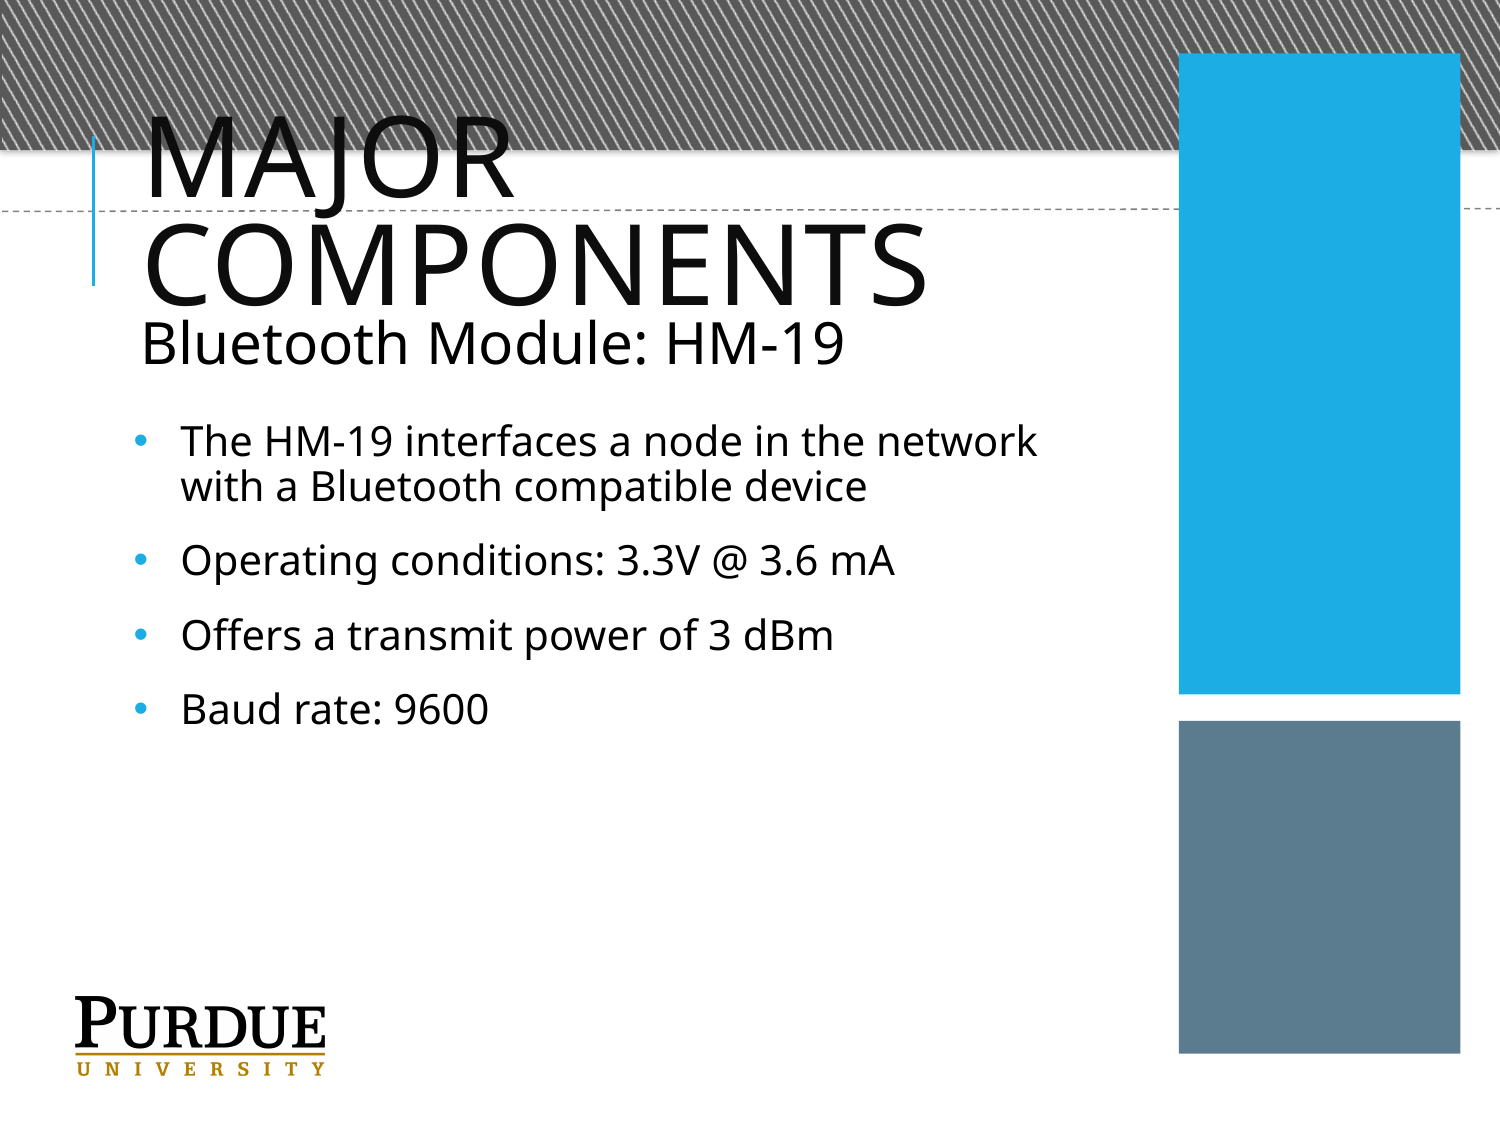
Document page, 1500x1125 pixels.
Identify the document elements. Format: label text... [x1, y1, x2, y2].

text_box [1178, 720, 1462, 1055]
list The HM-19 interfaces a node in the network with a Bluetooth compatible device Operating conditions: 3.3V @ 3.6 mA Offers a transmit power of 3 dBm Baud rate: 9600 [126, 412, 1113, 977]
title Major Components [126, 96, 1113, 342]
picture [75, 996, 325, 1076]
text_box [1178, 52, 1462, 696]
text_box Bluetooth Module: HM-19 [126, 299, 877, 384]
